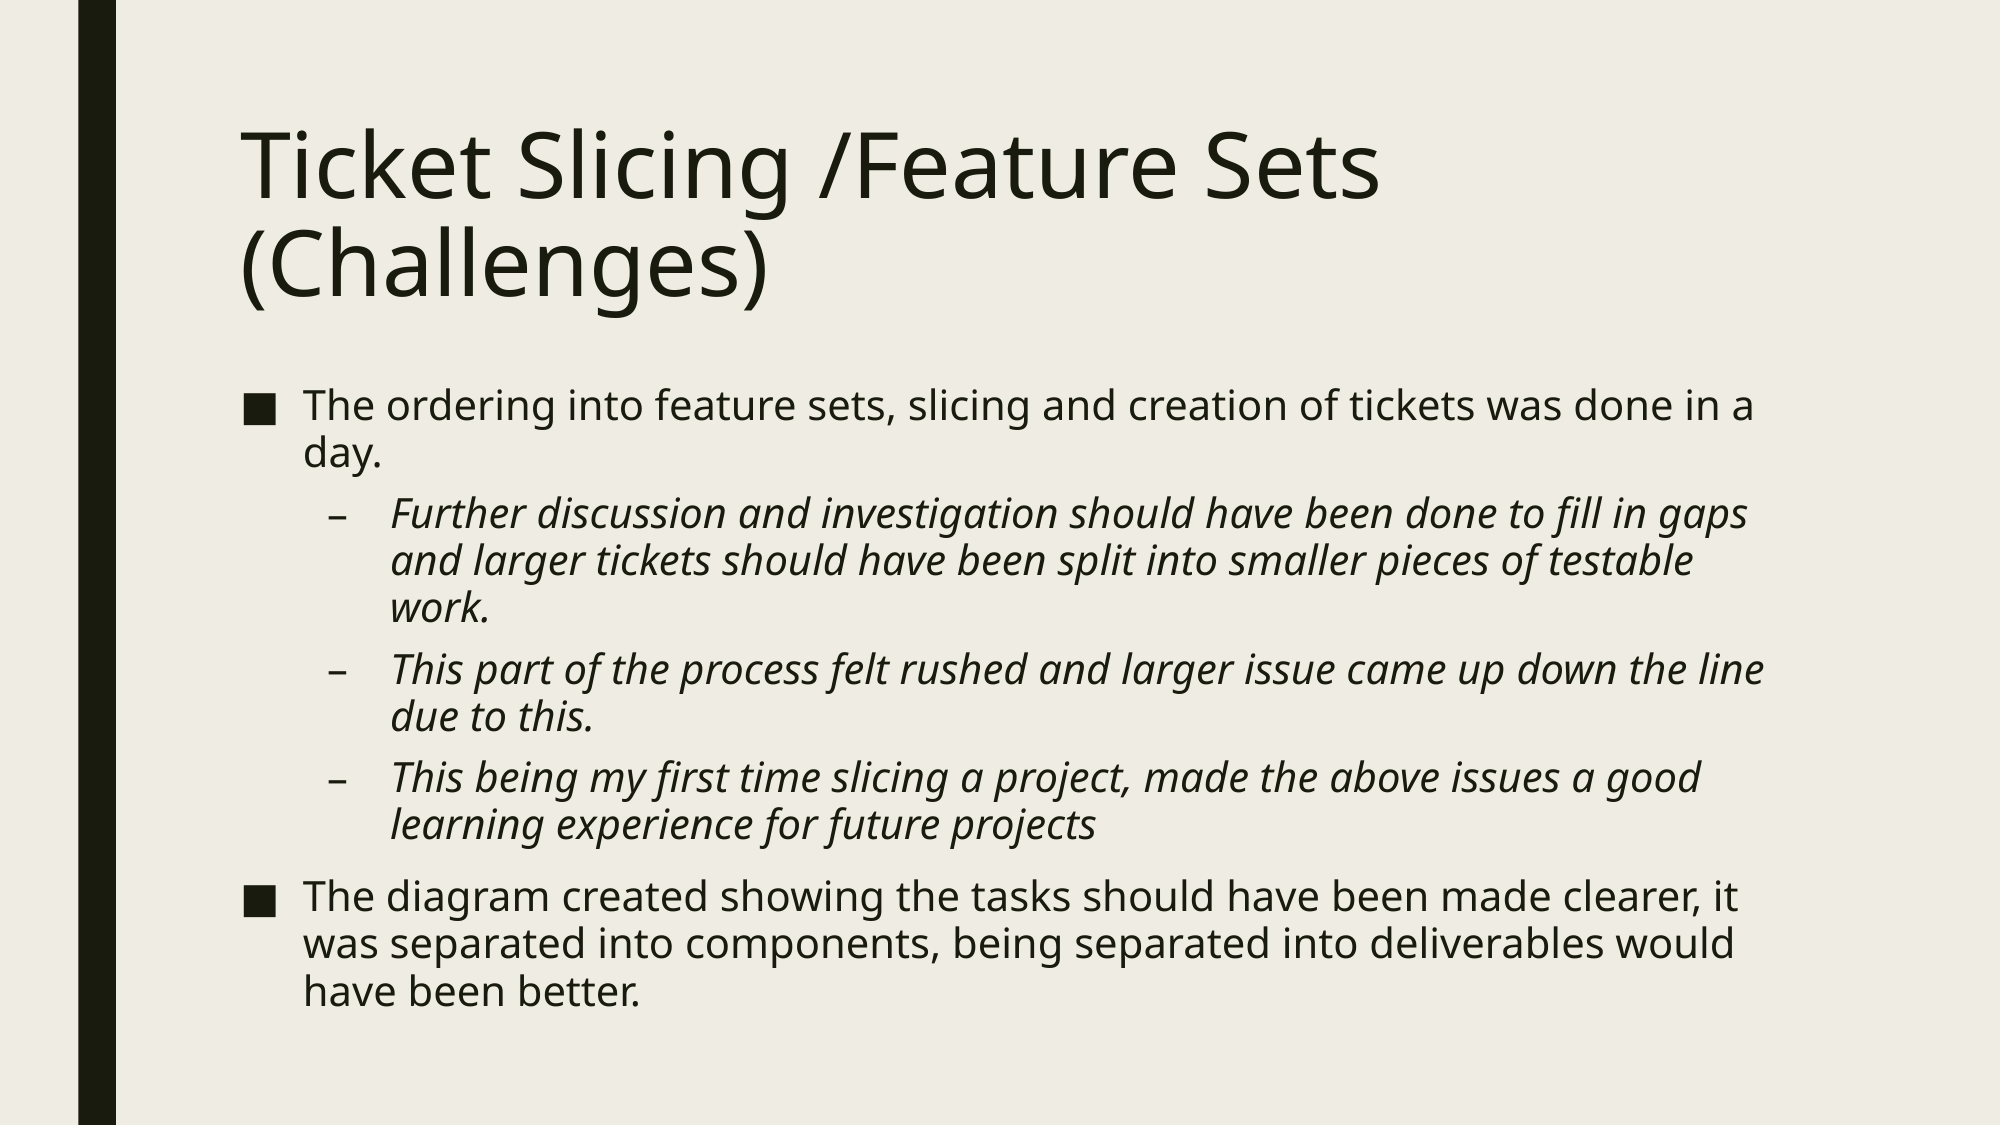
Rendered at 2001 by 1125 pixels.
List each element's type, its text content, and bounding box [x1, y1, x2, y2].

title Ticket Slicing /Feature Sets (Challenges) [225, 112, 1800, 357]
list The ordering into feature sets, slicing and creation of tickets was done in a day. Further discussion and investigation should have been done to fill in gaps and larger tickets should have been split into smaller pieces of testable work. This part of the process felt rushed and larger issue came up down the line due to this. This being my first time slicing a project, made the above issues a good learning experience for future projects The diagram created showing the tasks should have been made clearer, it was separated into components, being separated into deliverables would have been better. [225, 375, 1800, 963]
